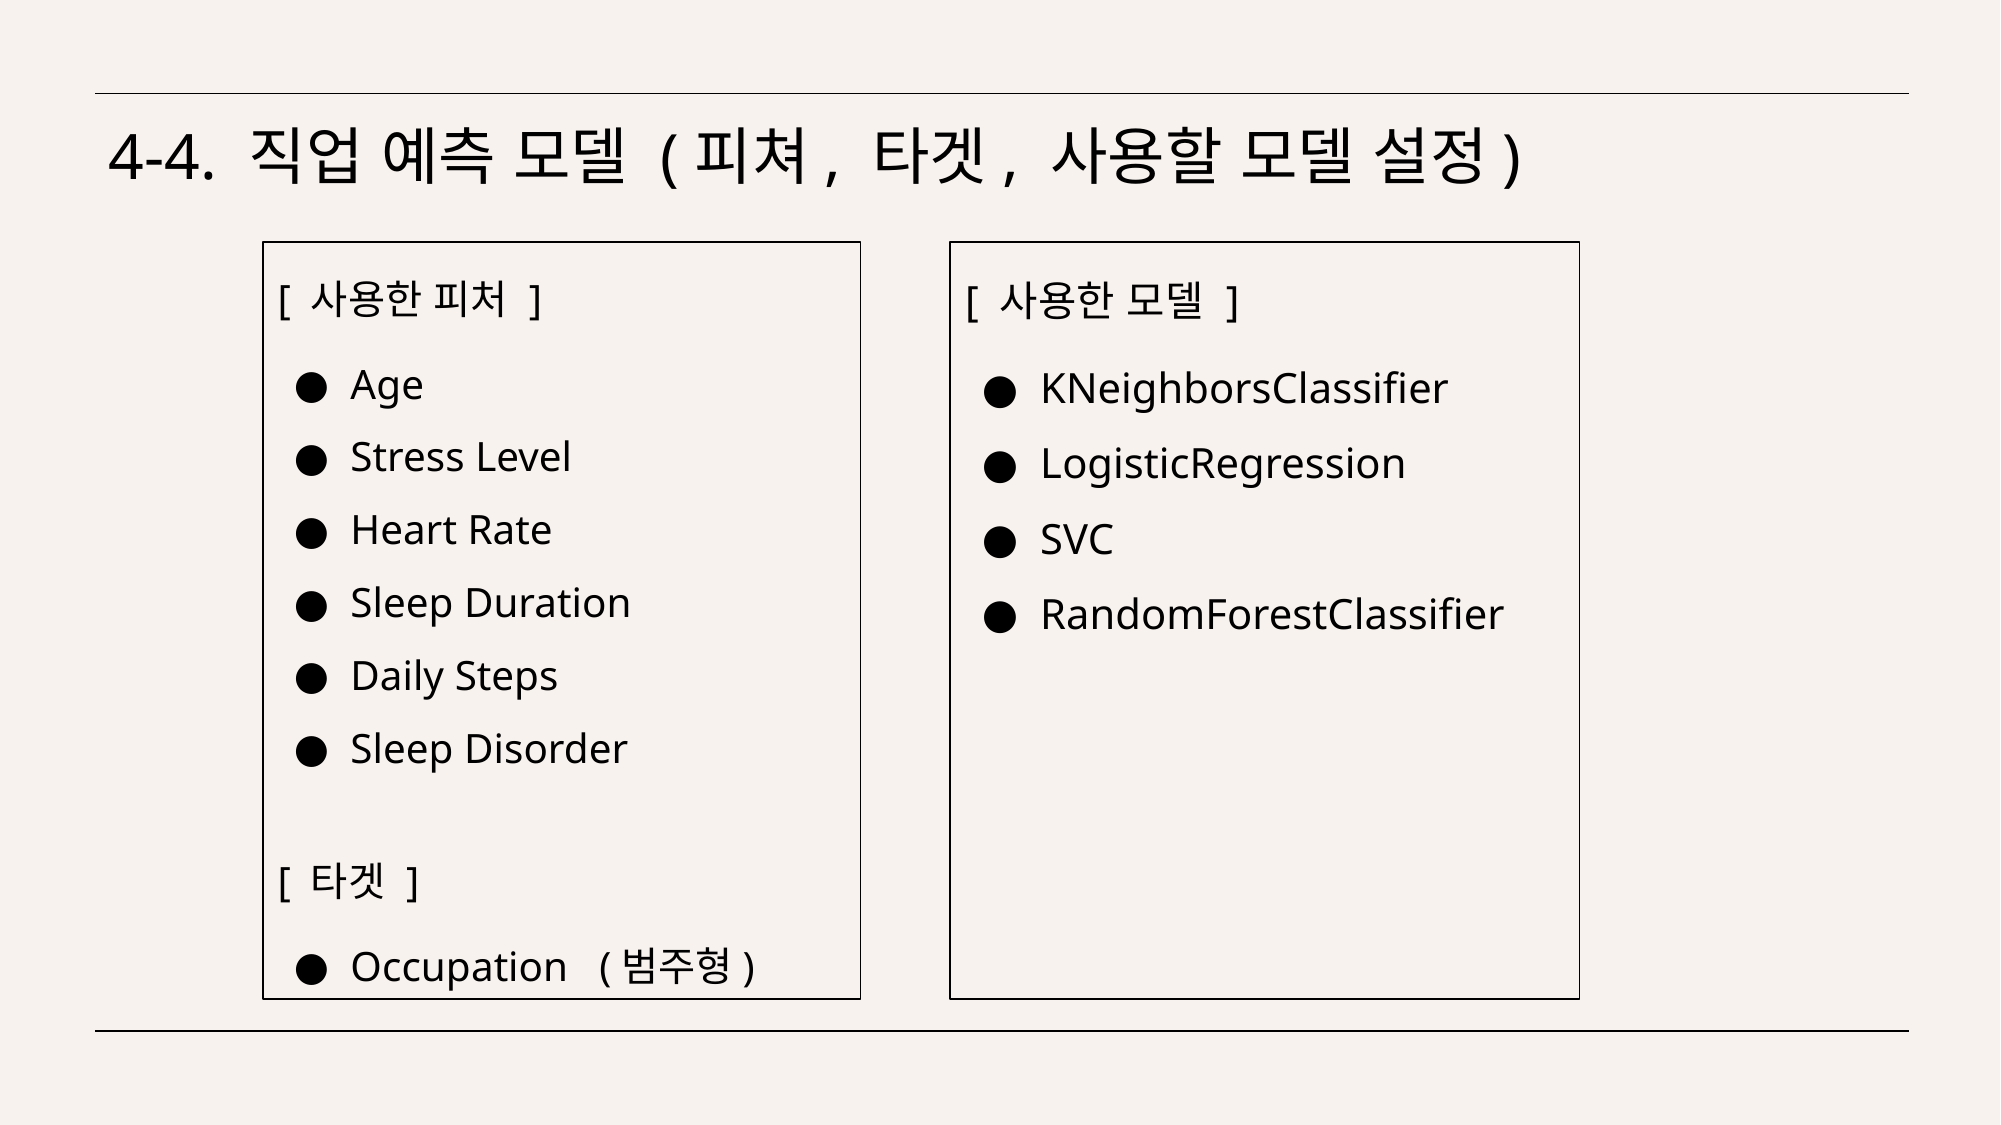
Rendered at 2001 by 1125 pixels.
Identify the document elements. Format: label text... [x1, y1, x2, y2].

title 4-4. 직업 예측 모델 (피쳐, 타겟, 사용할 모델 설정) [93, 117, 1907, 204]
text_box [ 사용한 모델 ] KNeighborsClassifier LogisticRegression SVC RandomForestClassifier [950, 242, 1580, 1000]
text_box [ 사용한 피처 ] Age Stress Level Heart Rate Sleep Duration Daily Steps Sleep Disorder [ 타겟 ] Occupation (범주형) [262, 242, 861, 1000]
